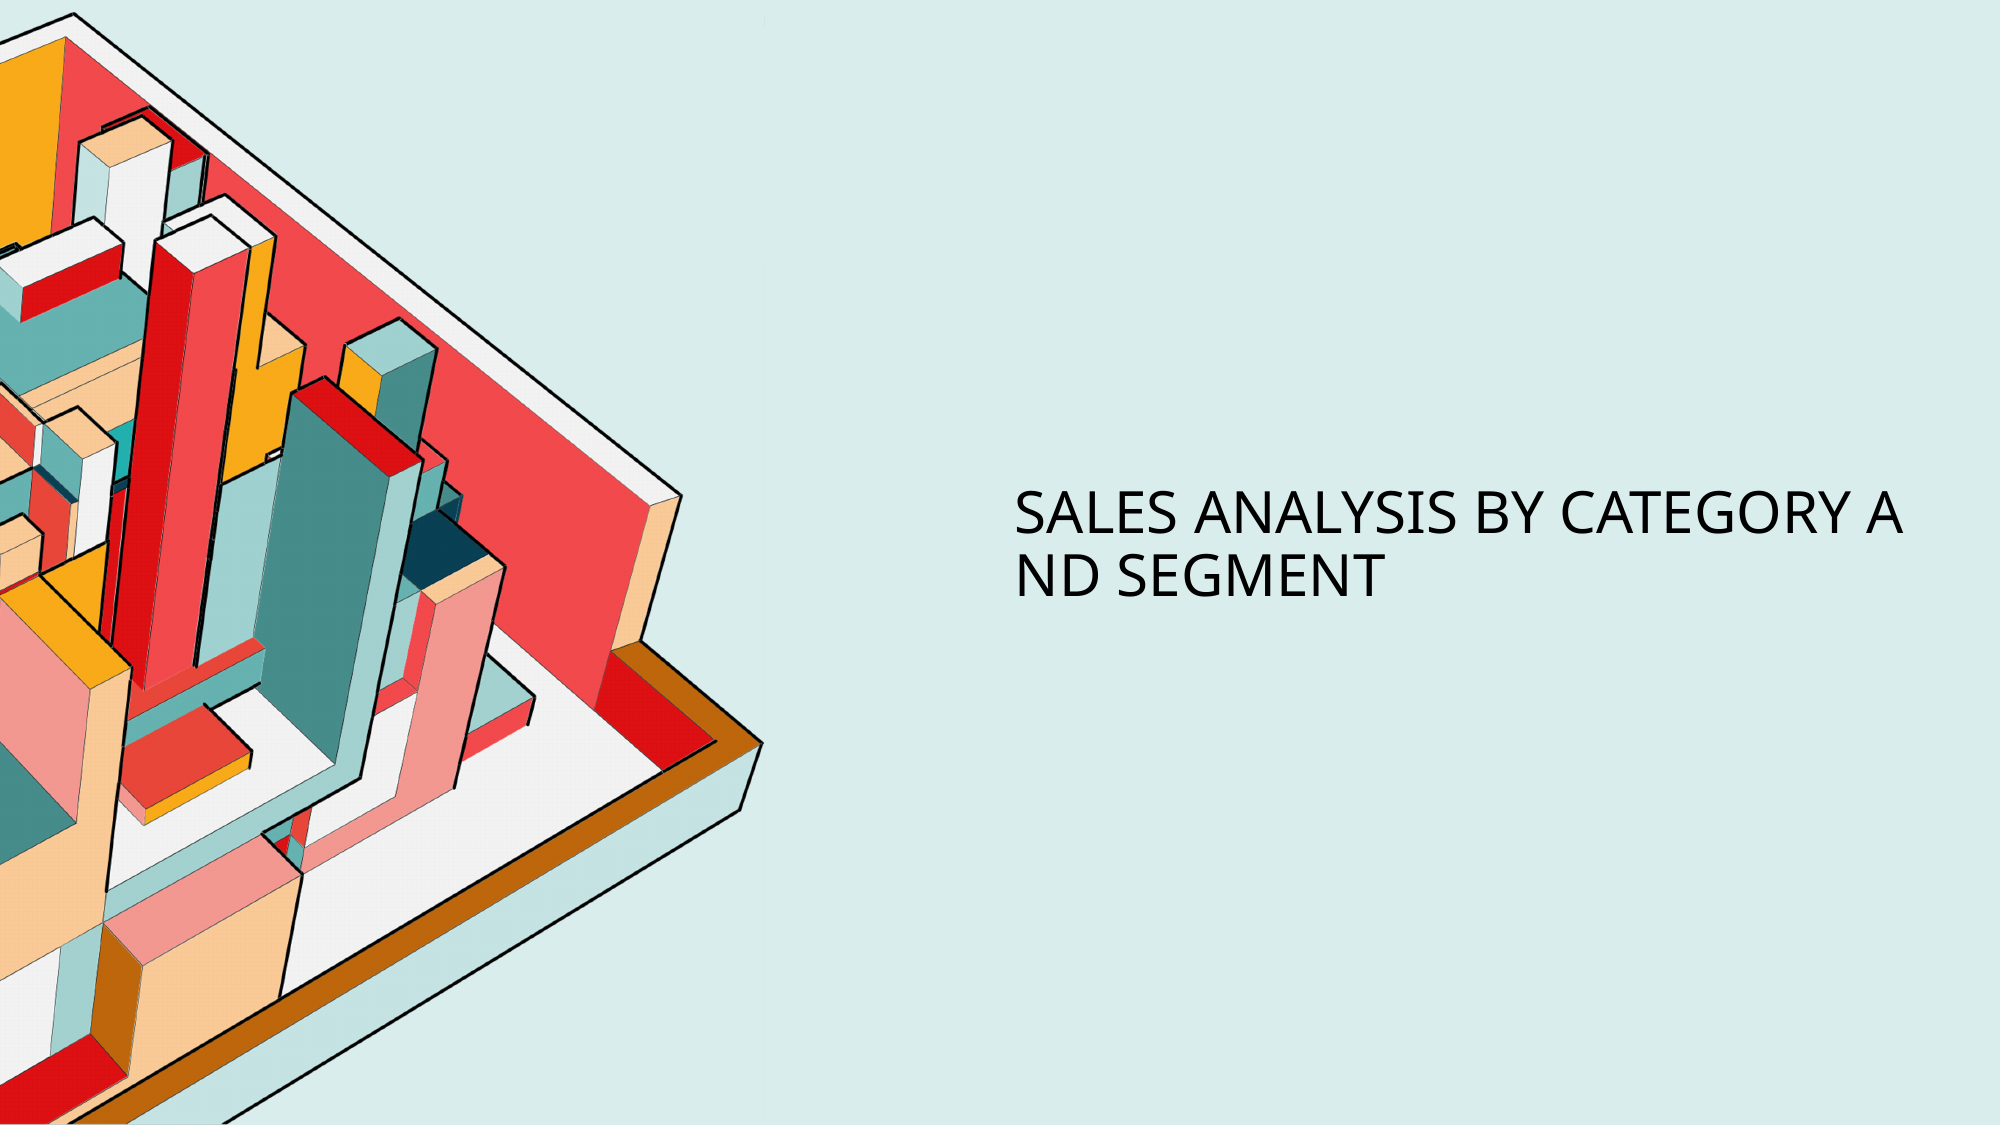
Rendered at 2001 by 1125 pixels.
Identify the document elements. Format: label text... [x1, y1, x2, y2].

picture [0, 0, 765, 1125]
title Sales analysis by category and segment [999, 72, 1926, 617]
